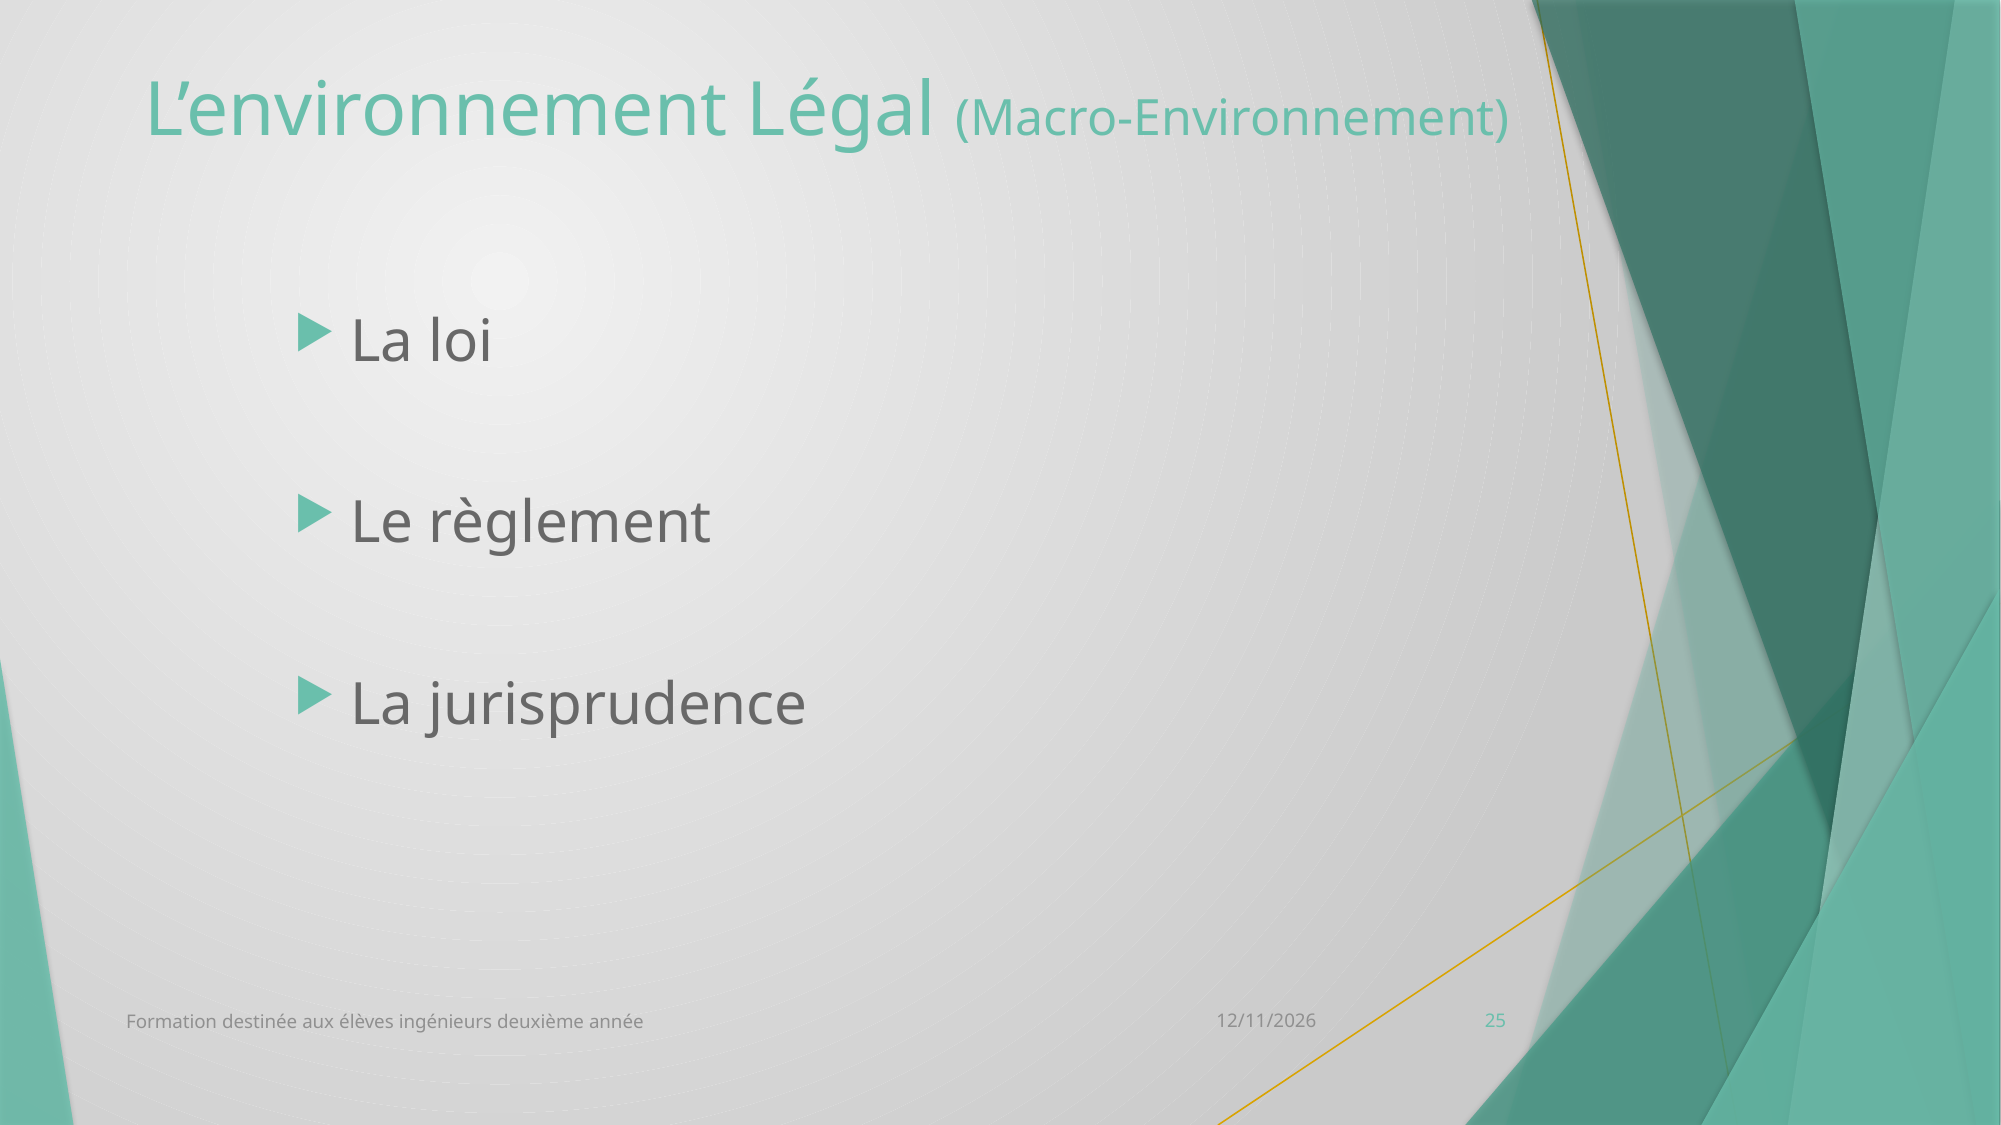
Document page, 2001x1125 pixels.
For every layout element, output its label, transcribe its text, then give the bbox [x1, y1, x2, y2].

slide_number 25 [1409, 991, 1522, 1051]
title L’environnement Légal (Macro-Environnement) [129, 52, 1540, 270]
text_box La loi Le règlement La jurisprudence [129, 295, 1312, 744]
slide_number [1181, 991, 1332, 1051]
footer Formation destinée aux élèves ingénieurs deuxième année [111, 991, 1145, 1051]
